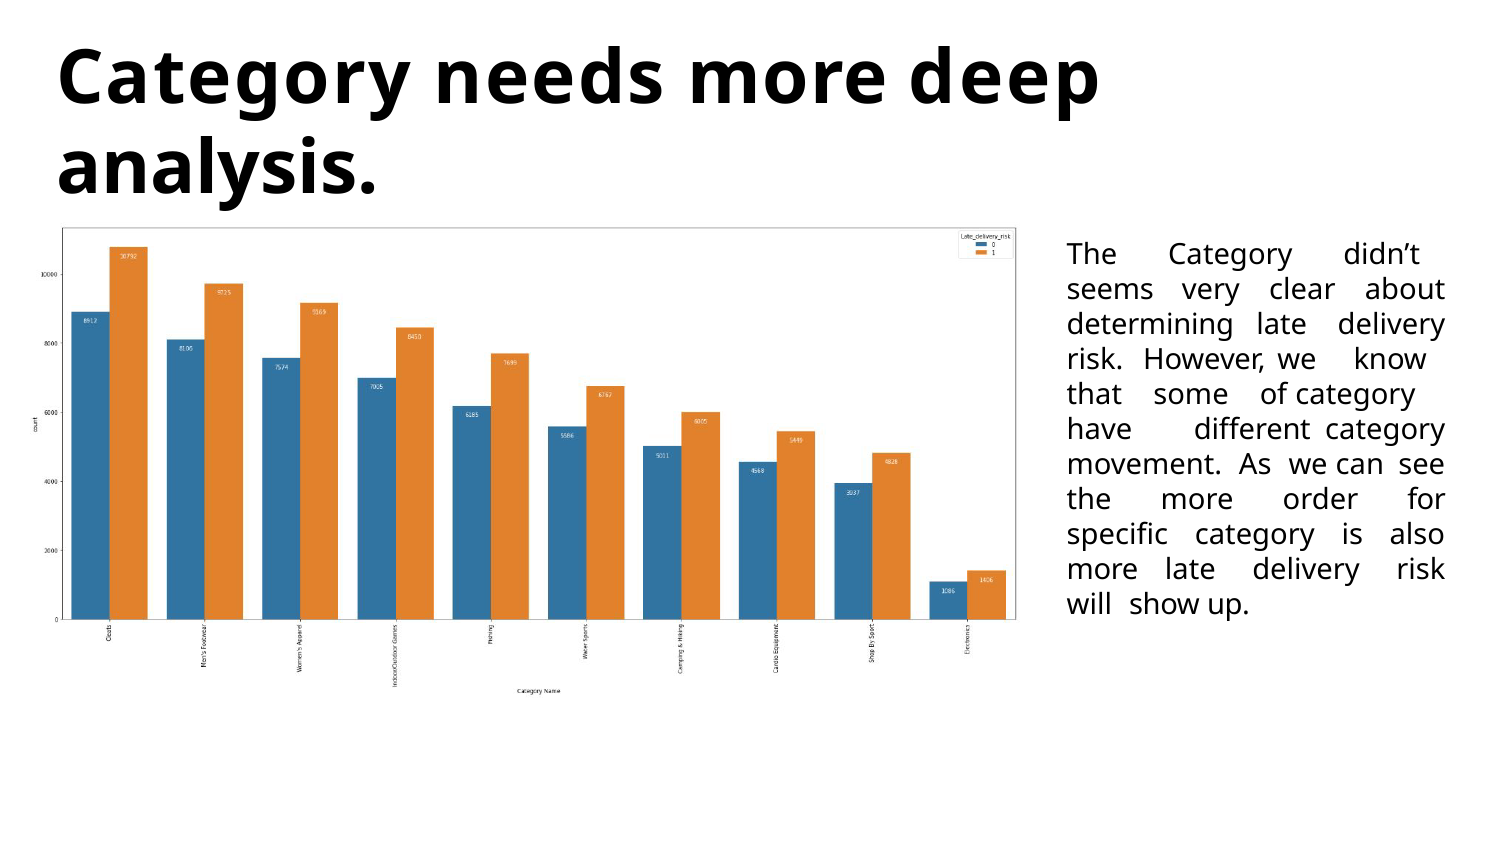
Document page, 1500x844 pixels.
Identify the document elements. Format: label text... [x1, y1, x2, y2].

picture [30, 222, 1020, 698]
title Category needs more deep analysis. [54, 1, 1358, 209]
text_box The Category didn’t seems very clear about determining late delivery risk. However, we know that some of category have different category movement. As we can see the more order for speciﬁc category is also more late delivery risk will show up. [1064, 233, 1447, 620]
